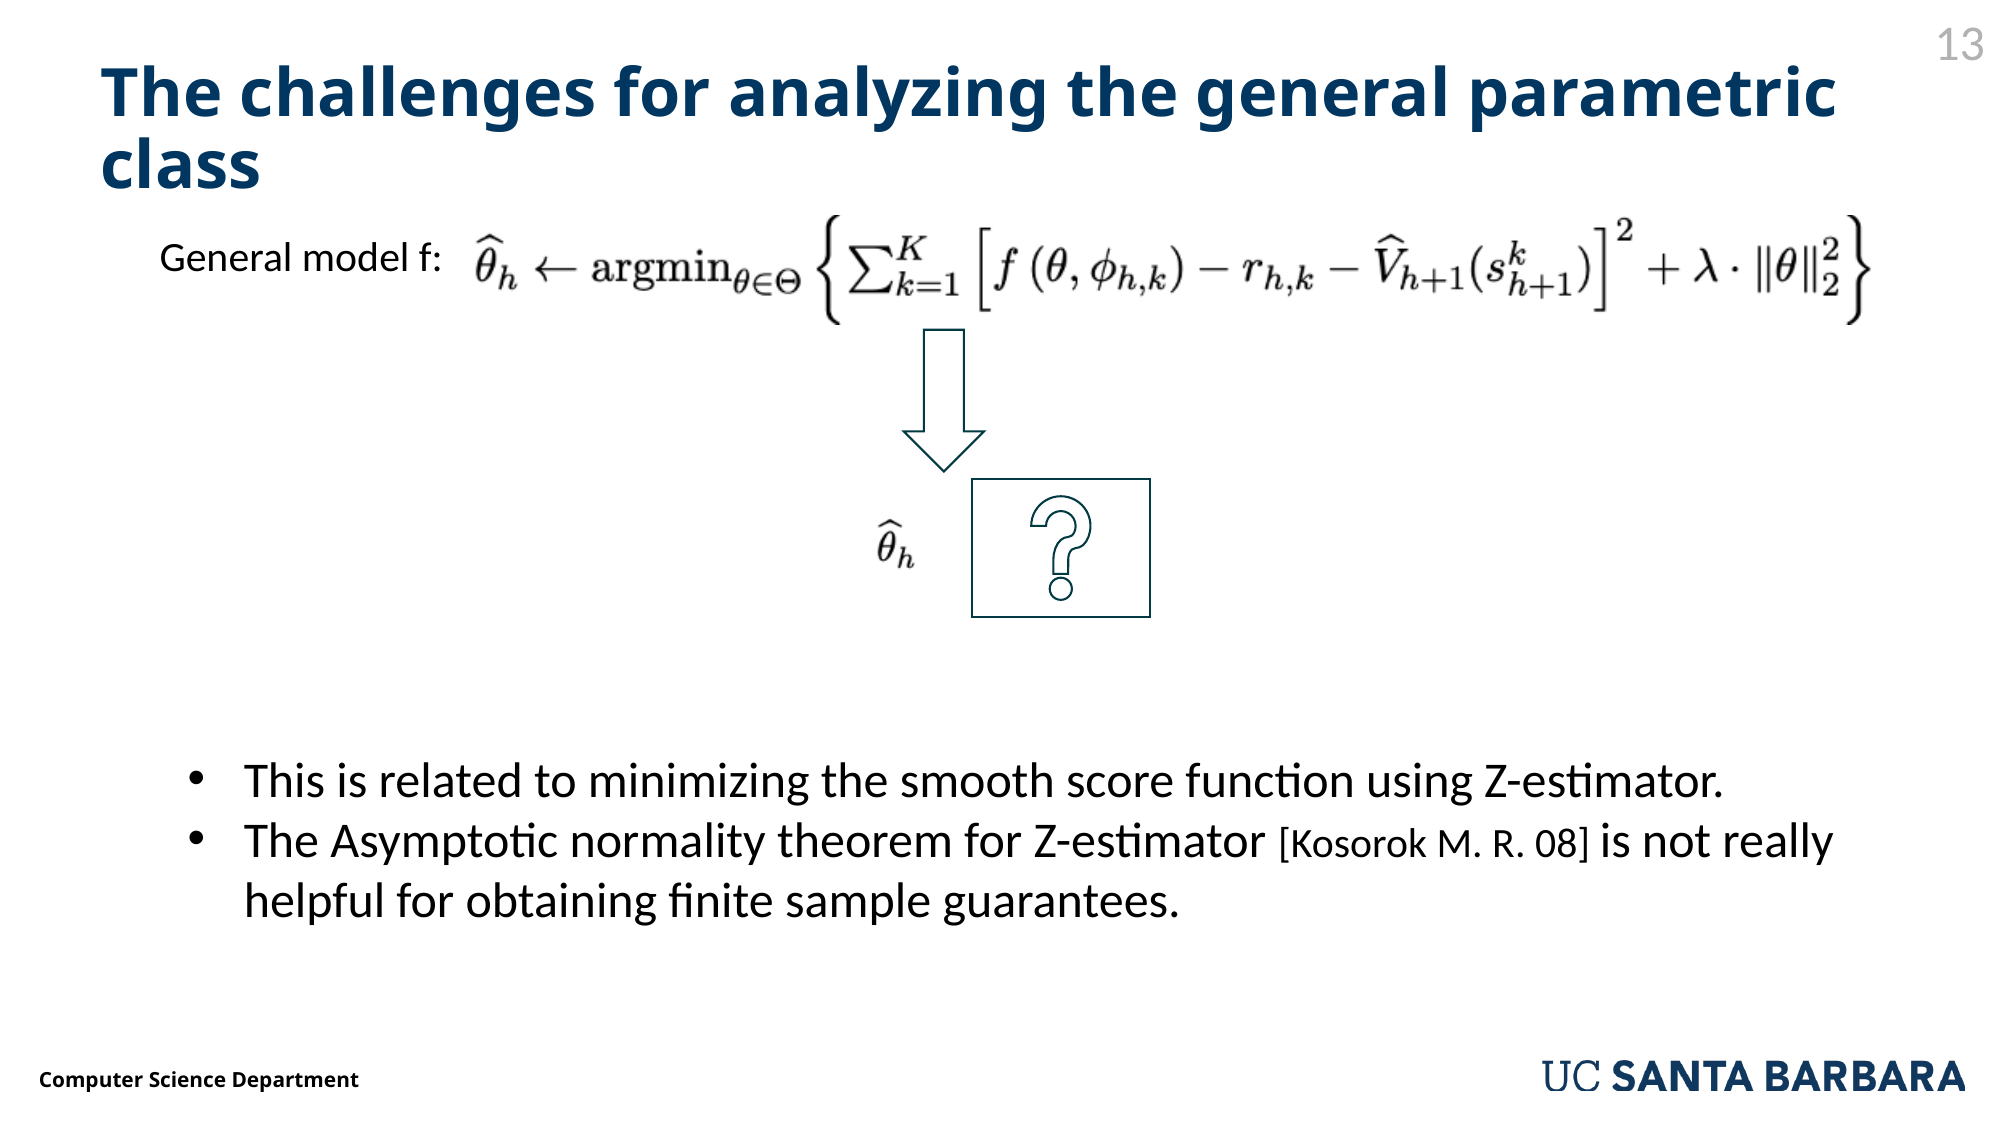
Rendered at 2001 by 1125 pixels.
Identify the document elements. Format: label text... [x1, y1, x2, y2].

text_box General model f: [144, 222, 465, 287]
title The challenges for analyzing the general parametric class [85, 81, 1914, 181]
text_box [971, 478, 1151, 618]
text_box This is related to minimizing the smooth score function using Z-estimator. The Asymptotic normality theorem for Z-estimator [Kosorok M. R. 08] is not really helpful for obtaining finite sample guarantees. [172, 680, 1871, 985]
picture [868, 508, 925, 588]
picture [465, 215, 1893, 325]
text_box [901, 328, 987, 473]
slide_number 13 [1892, 0, 2000, 82]
